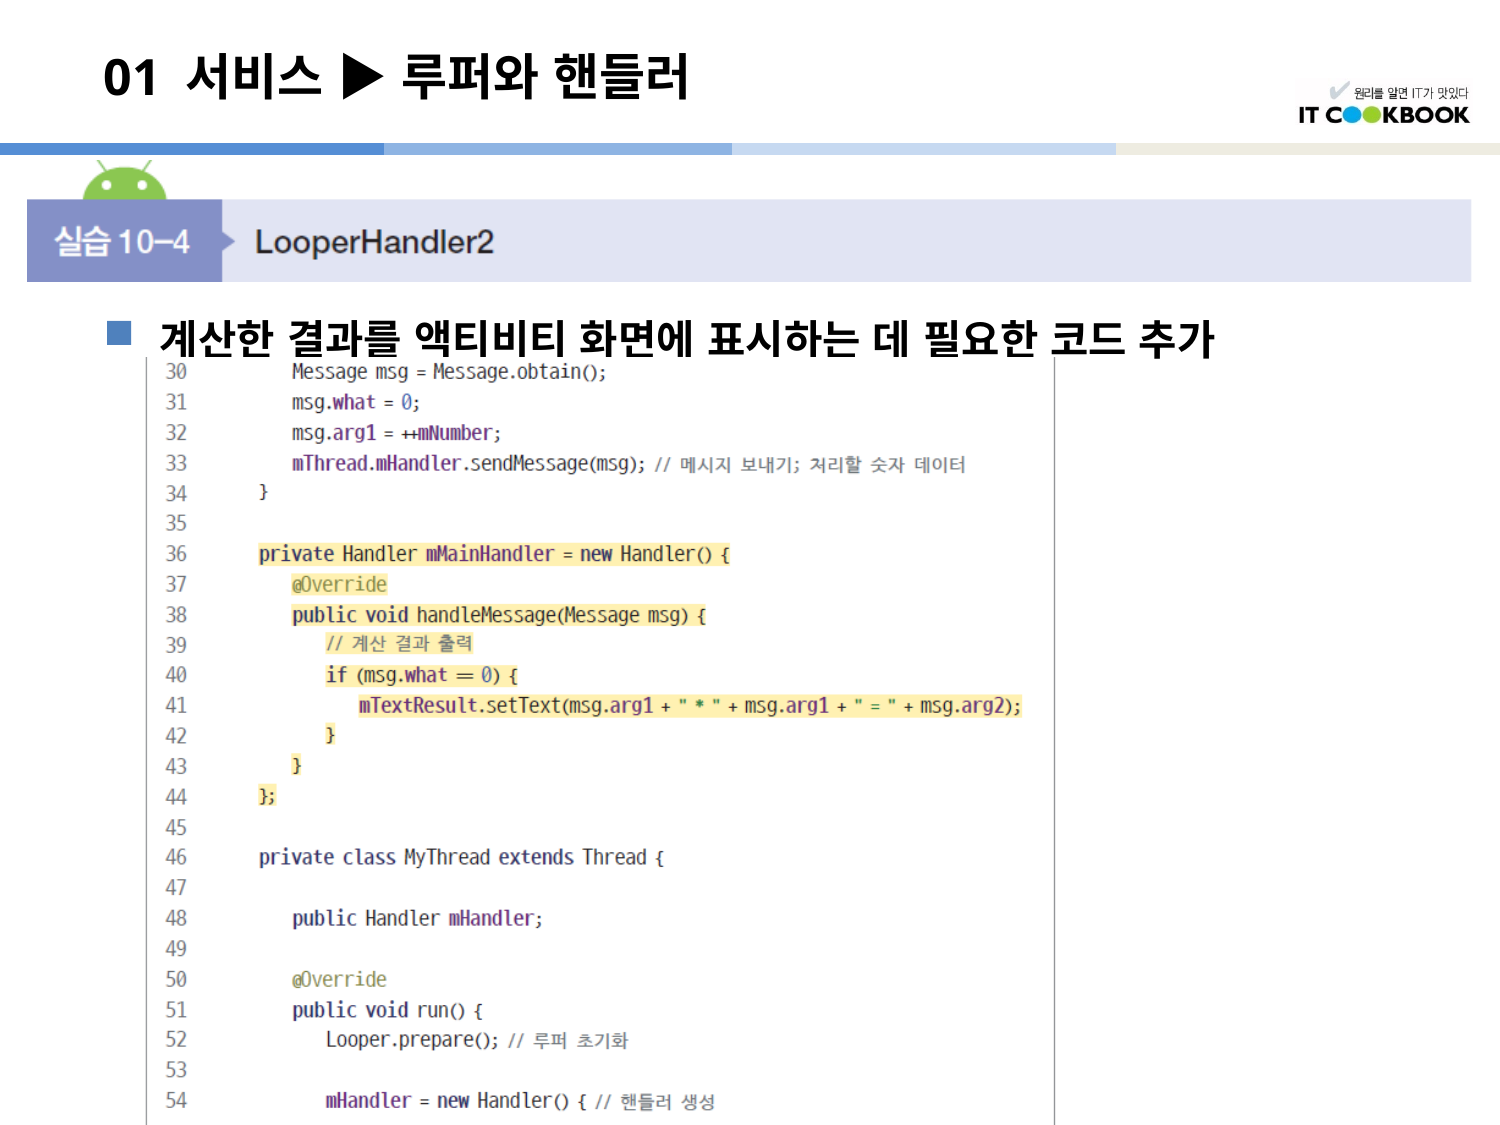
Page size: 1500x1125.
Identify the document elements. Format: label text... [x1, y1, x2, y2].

picture [1295, 78, 1473, 125]
picture [141, 357, 1066, 1125]
list 계산한 결과를 액티비티 화면에 표시하는 데 필요한 코드 추가 [88, 290, 1389, 1083]
picture [27, 160, 1473, 282]
title 01 서비스 ▶ 루퍼와 핸들러 [88, 30, 1330, 121]
